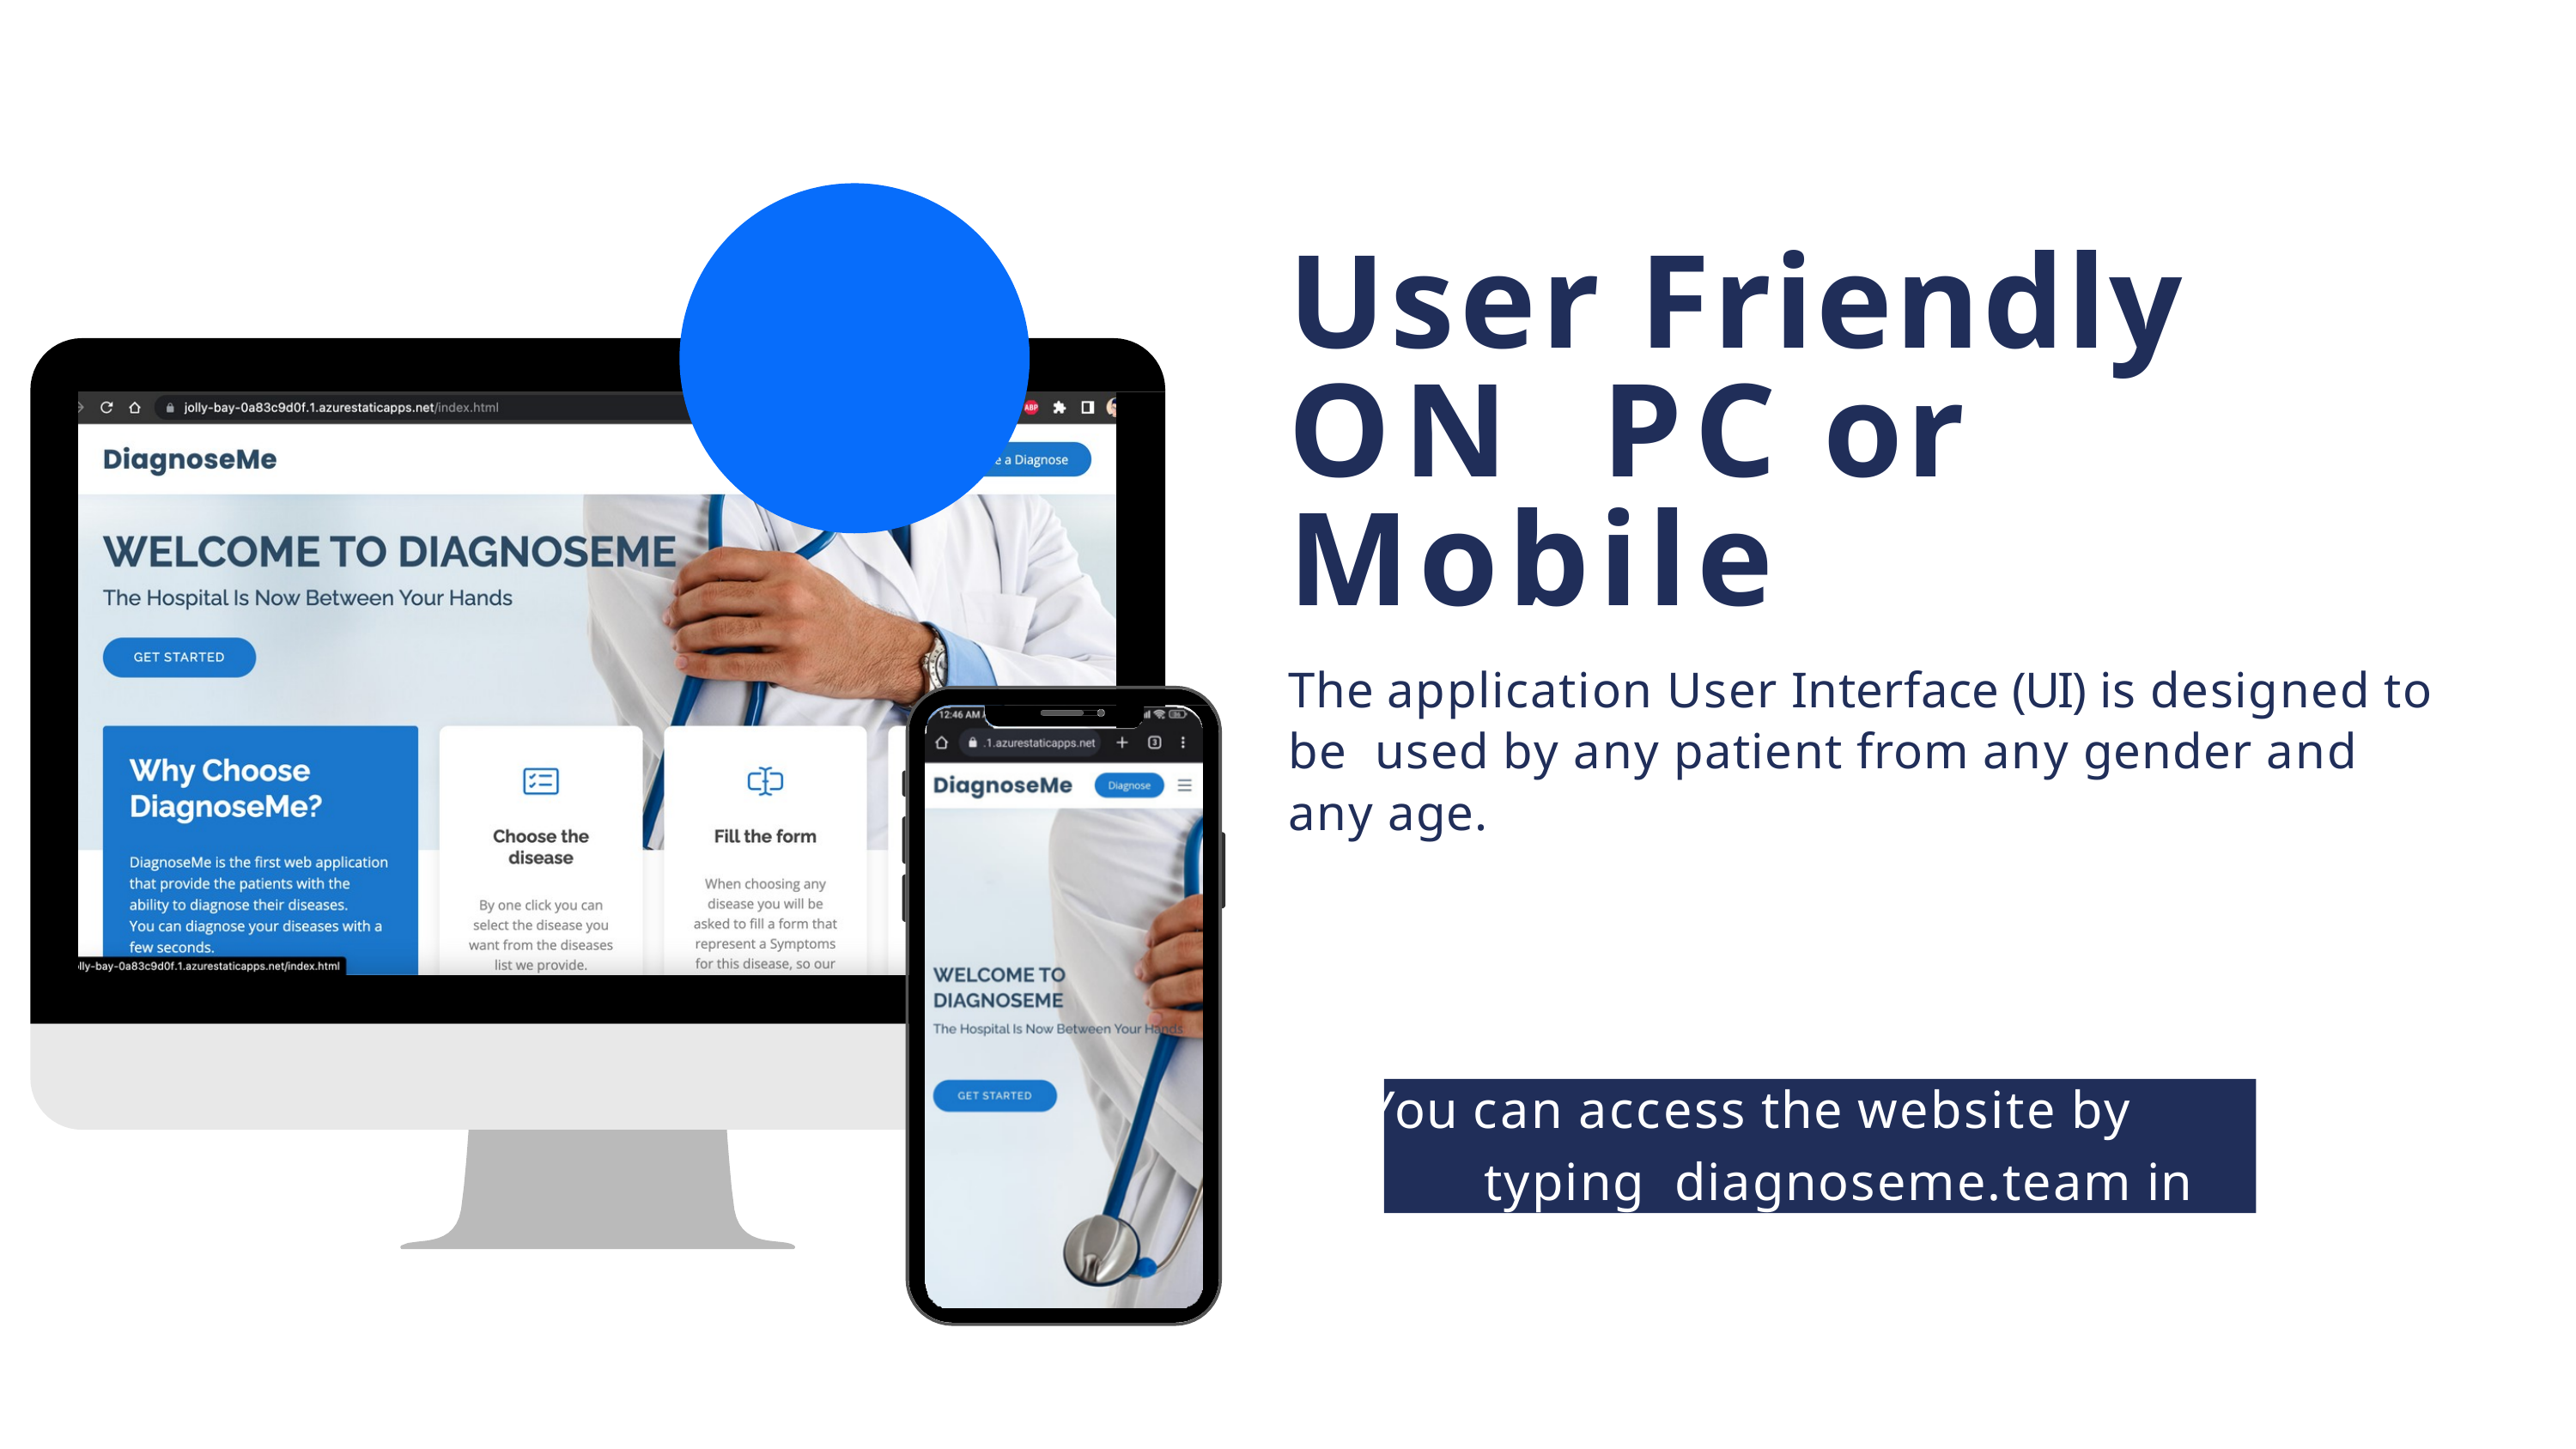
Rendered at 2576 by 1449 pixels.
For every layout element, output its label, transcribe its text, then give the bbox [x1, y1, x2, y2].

text_box You can access the website by typing diagnoseme.team in google [1364, 1065, 2262, 1282]
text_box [30, 183, 1226, 1326]
title User Friendly ON PC or Mobile [1285, 216, 2372, 632]
text_box The application User Interface (UI) is designed to be used by any patient from any gender and any age. [1285, 654, 2438, 840]
